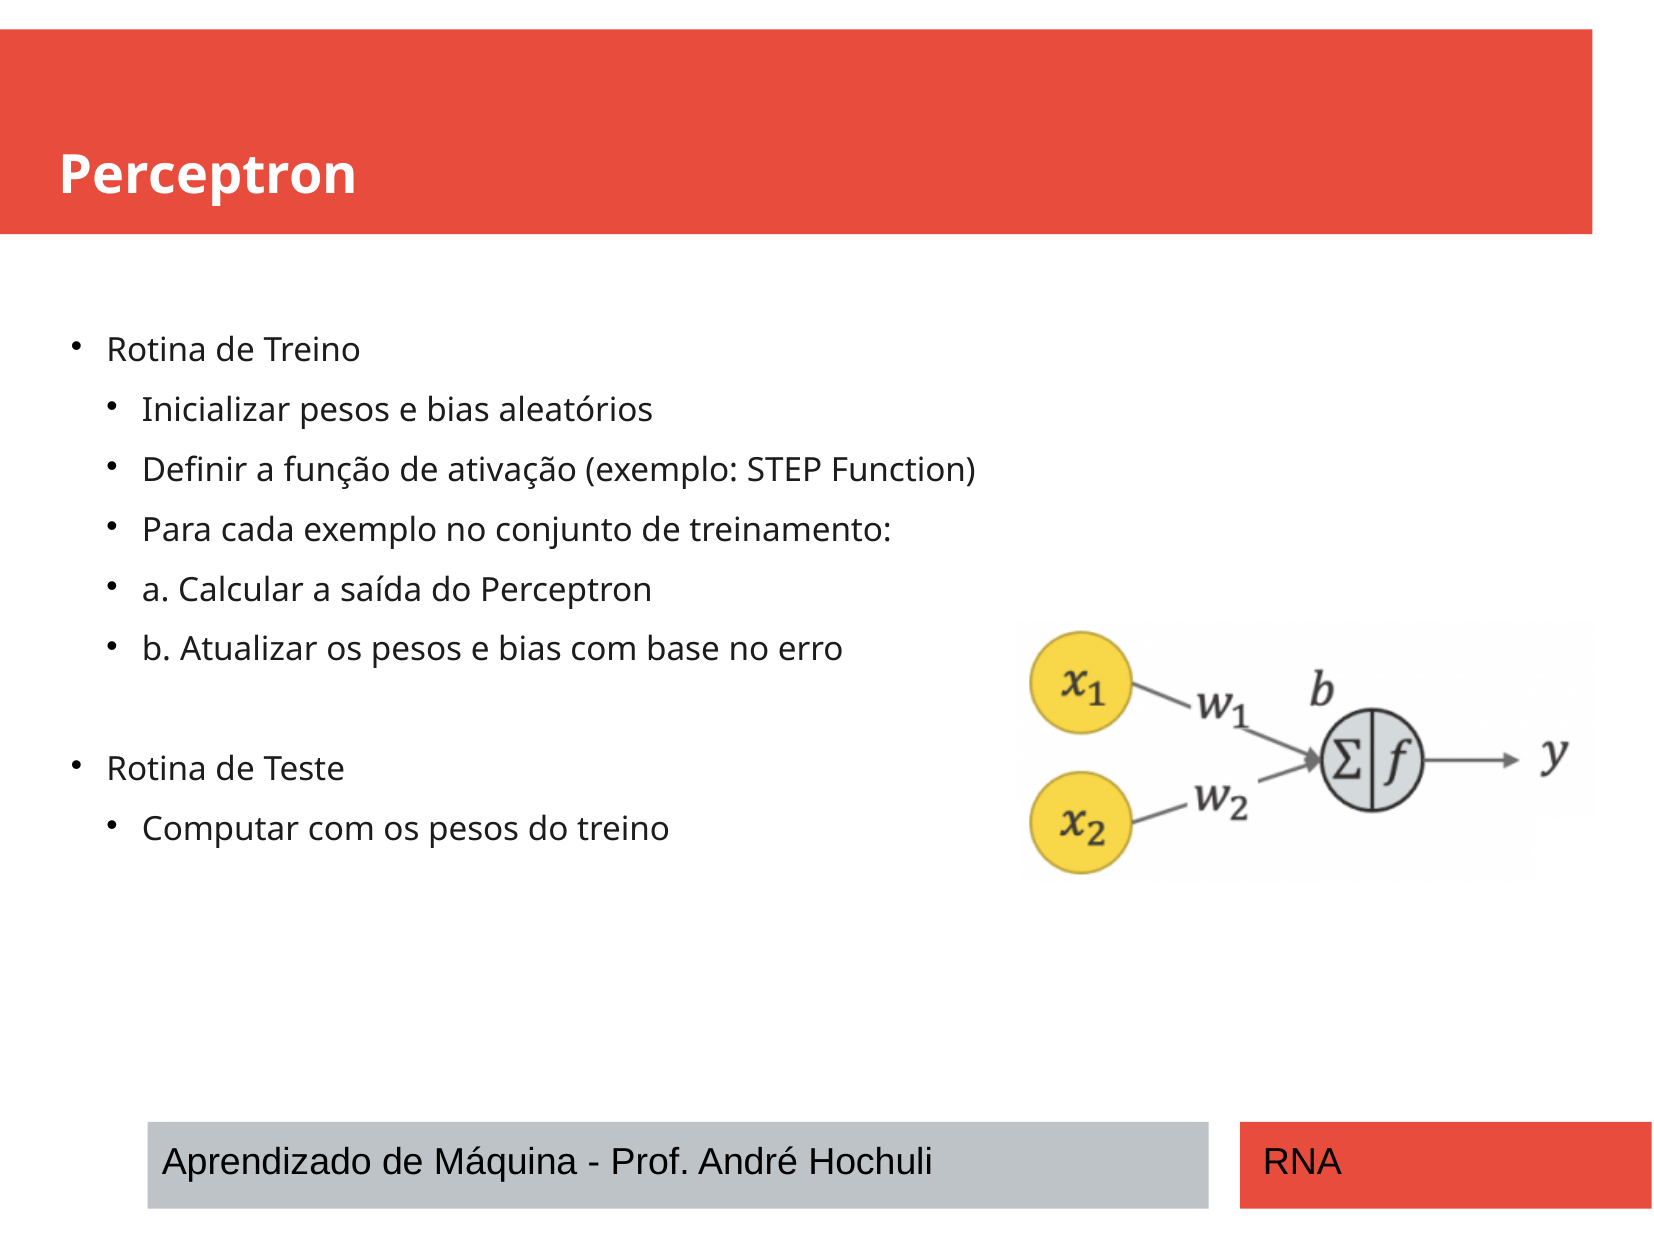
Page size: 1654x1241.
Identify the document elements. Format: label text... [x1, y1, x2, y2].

text_box Aprendizado de Máquina - Prof. André Hochuli [147, 1130, 1203, 1188]
text_box Perceptron [58, 58, 1593, 205]
text_box RNA [1248, 1129, 1622, 1188]
text_box Rotina de Treino Inicializar pesos e bias aleatórios Definir a função de ativação (exemplo: STEP Function) Para cada exemplo no conjunto de treinamento: a. Calcular a saída do Perceptron b. Atualizar os pesos e bias com base no erro Rotina de Teste Computar com os pesos do treino [56, 250, 1594, 1130]
picture [1014, 619, 1595, 884]
